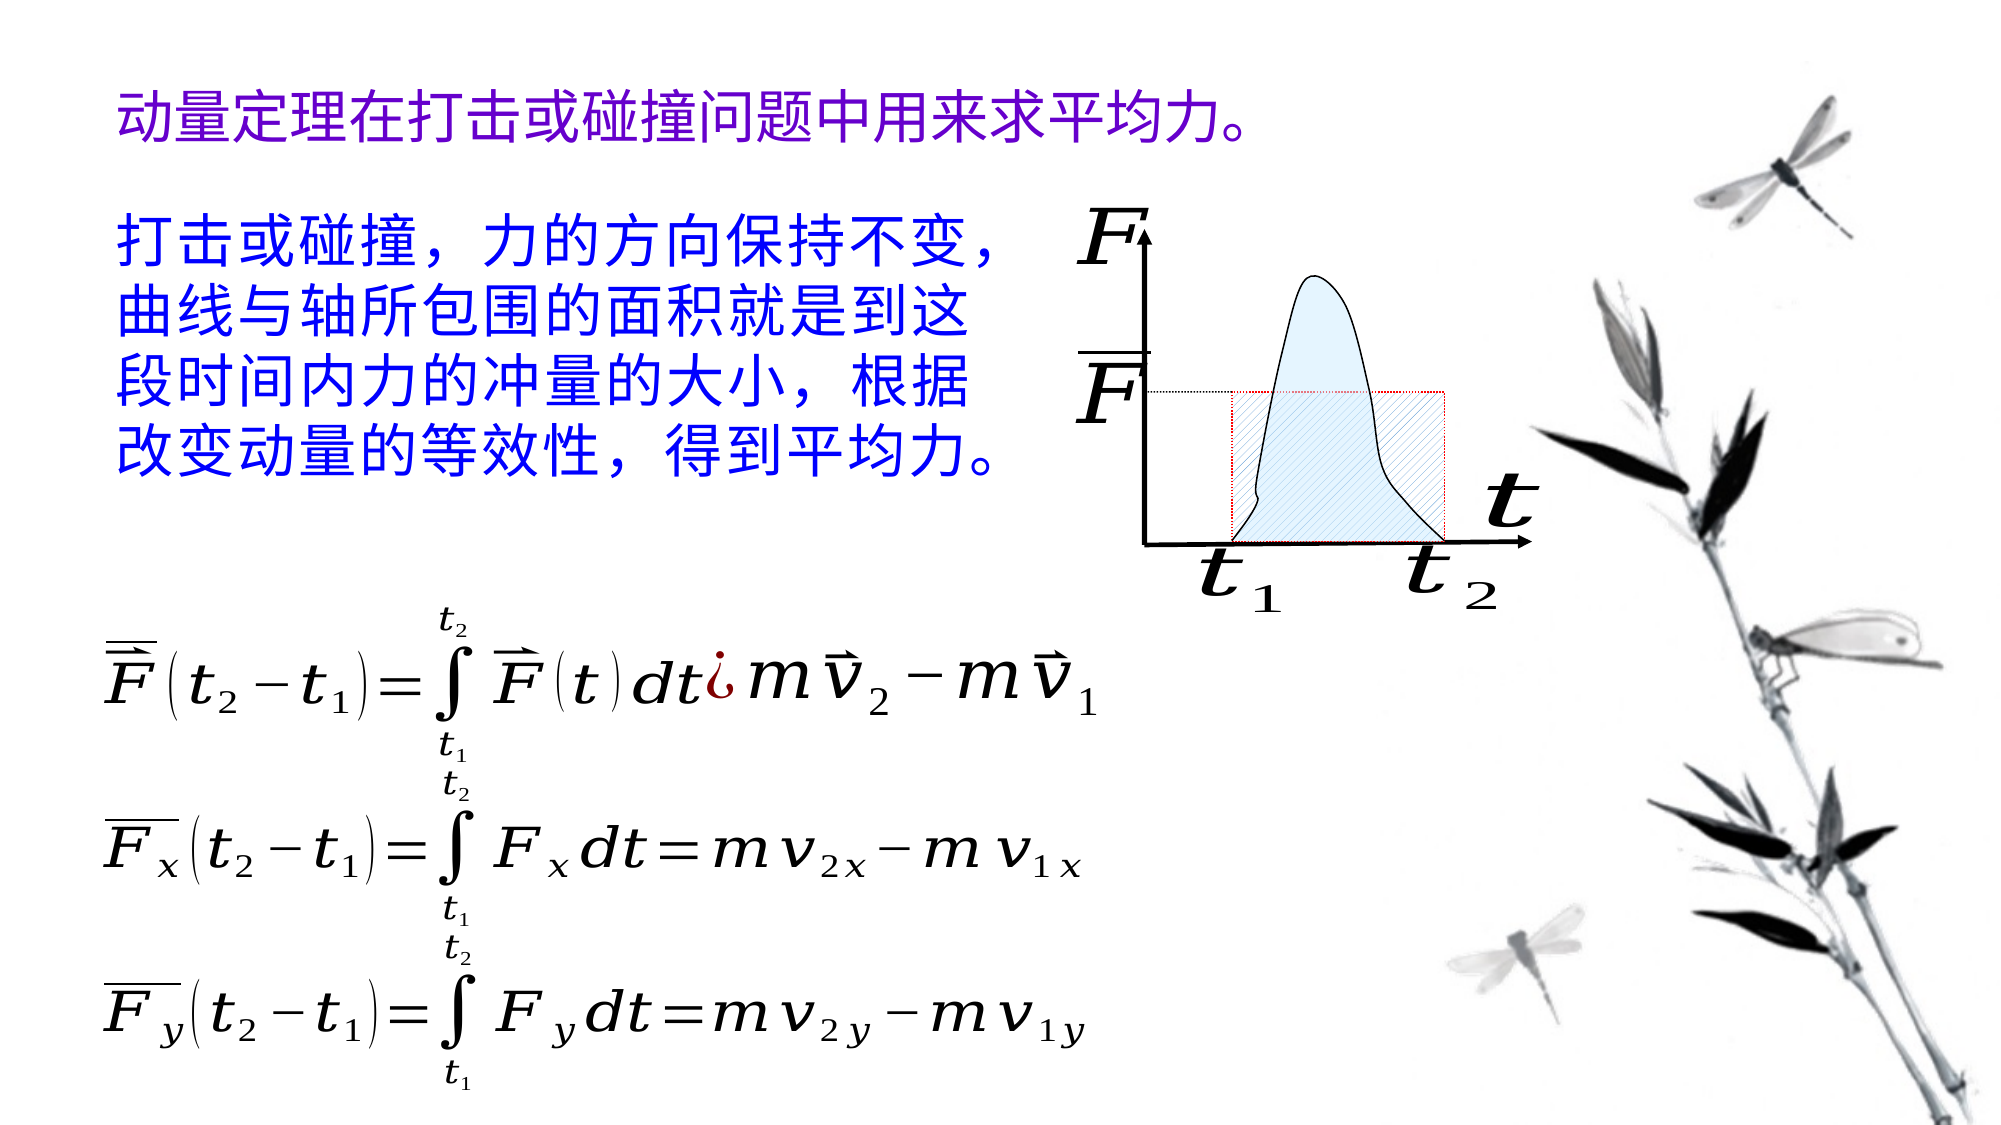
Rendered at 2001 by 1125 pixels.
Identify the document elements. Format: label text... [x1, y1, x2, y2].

picture [1376, 61, 2000, 1125]
text_box 动量定理在打击或碰撞问题中用来求平均力。 [100, 73, 1519, 158]
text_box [1071, 197, 1550, 622]
